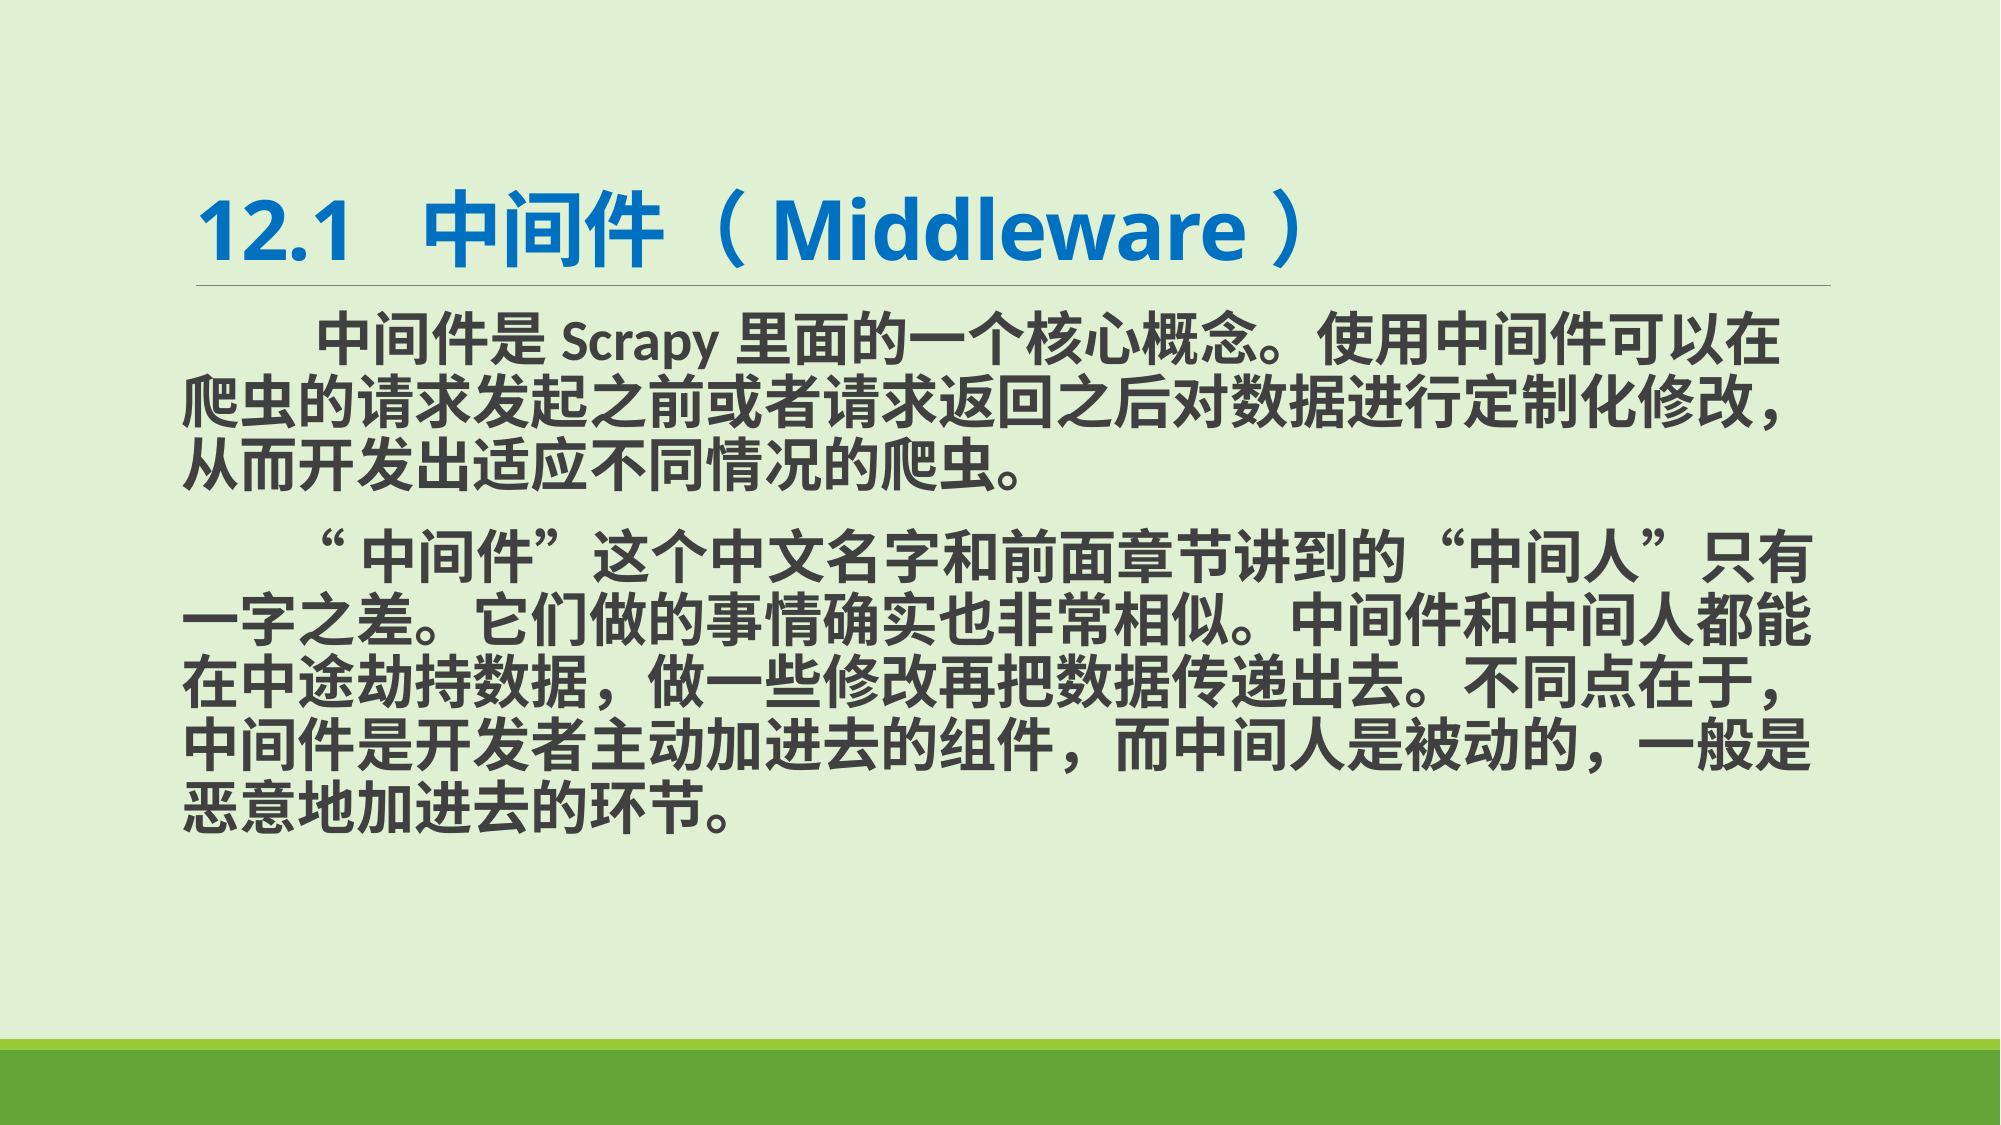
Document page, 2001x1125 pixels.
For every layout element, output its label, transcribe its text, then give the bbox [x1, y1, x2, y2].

list 中间件是Scrapy里面的一个核心概念。使用中间件可以在爬虫的请求发起之前或者请求返回之后对数据进行定制化修改，从而开发出适应不同情况的爬虫。 “中间件”这个中文名字和前面章节讲到的“中间人”只有一字之差。它们做的事情确实也非常相似。中间件和中间人都能在中途劫持数据，做一些修改再把数据传递出去。不同点在于，中间件是开发者主动加进去的组件，而中间人是被动的，一般是恶意地加进去的环节。 [166, 302, 1830, 963]
title 12.1 中间件（Middleware） [180, 47, 1830, 285]
